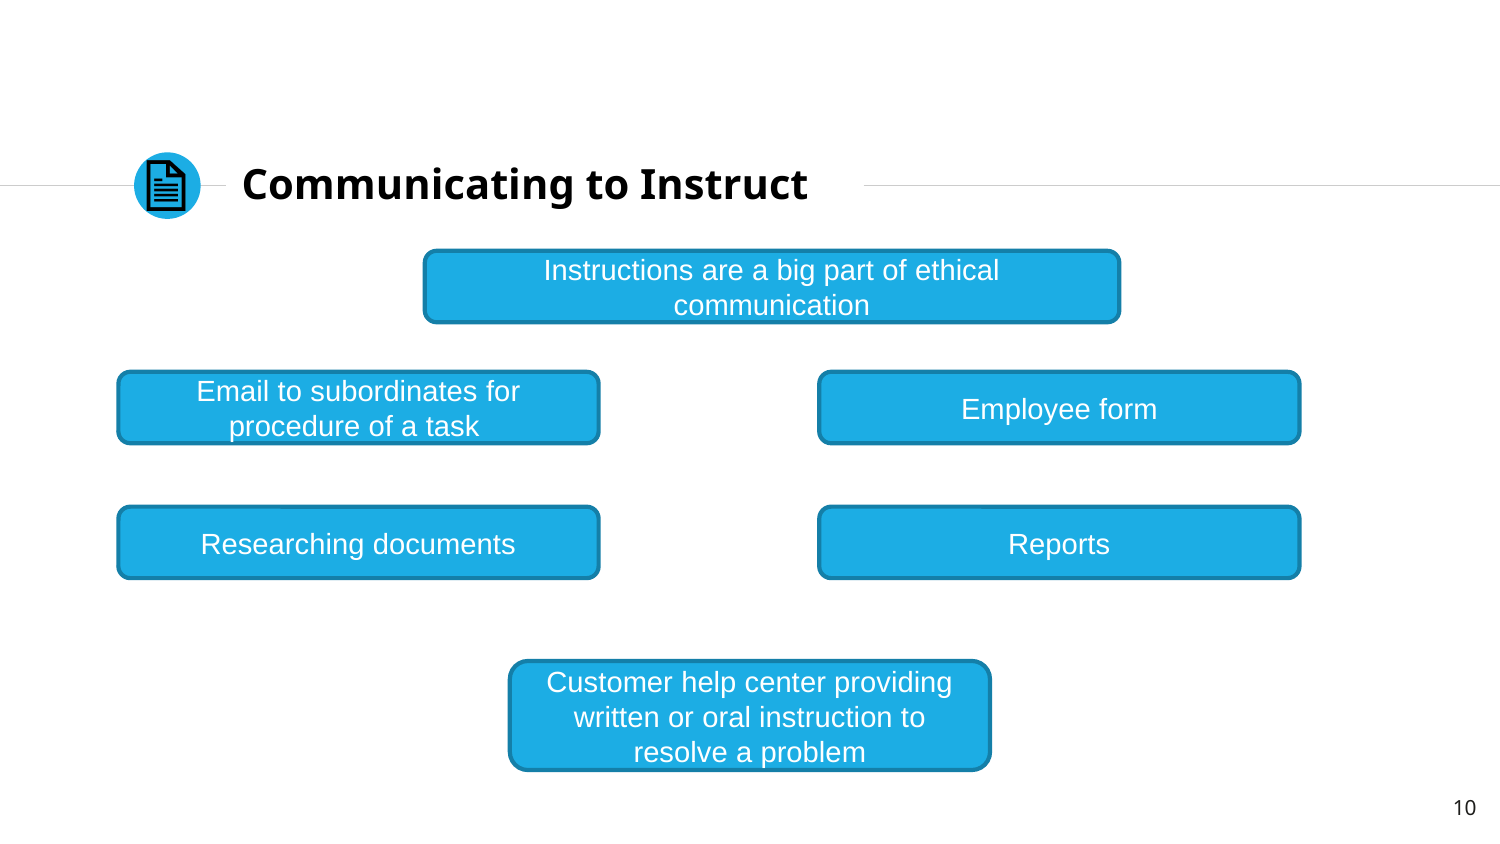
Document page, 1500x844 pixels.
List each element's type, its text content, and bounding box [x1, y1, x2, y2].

text_box Email to subordinates for procedure of a task [116, 369, 601, 446]
text_box Instructions are a big part of ethical communication [422, 248, 1122, 325]
title Communicating to Instruct [226, 146, 863, 219]
text_box Customer help center providing written or oral instruction to resolve a problem [507, 658, 993, 773]
slide_number 10 [1401, 779, 1492, 844]
text_box Reports [817, 504, 1302, 581]
text_box Employee form [817, 369, 1302, 446]
text_box Researching documents [116, 504, 601, 581]
picture [135, 155, 196, 216]
